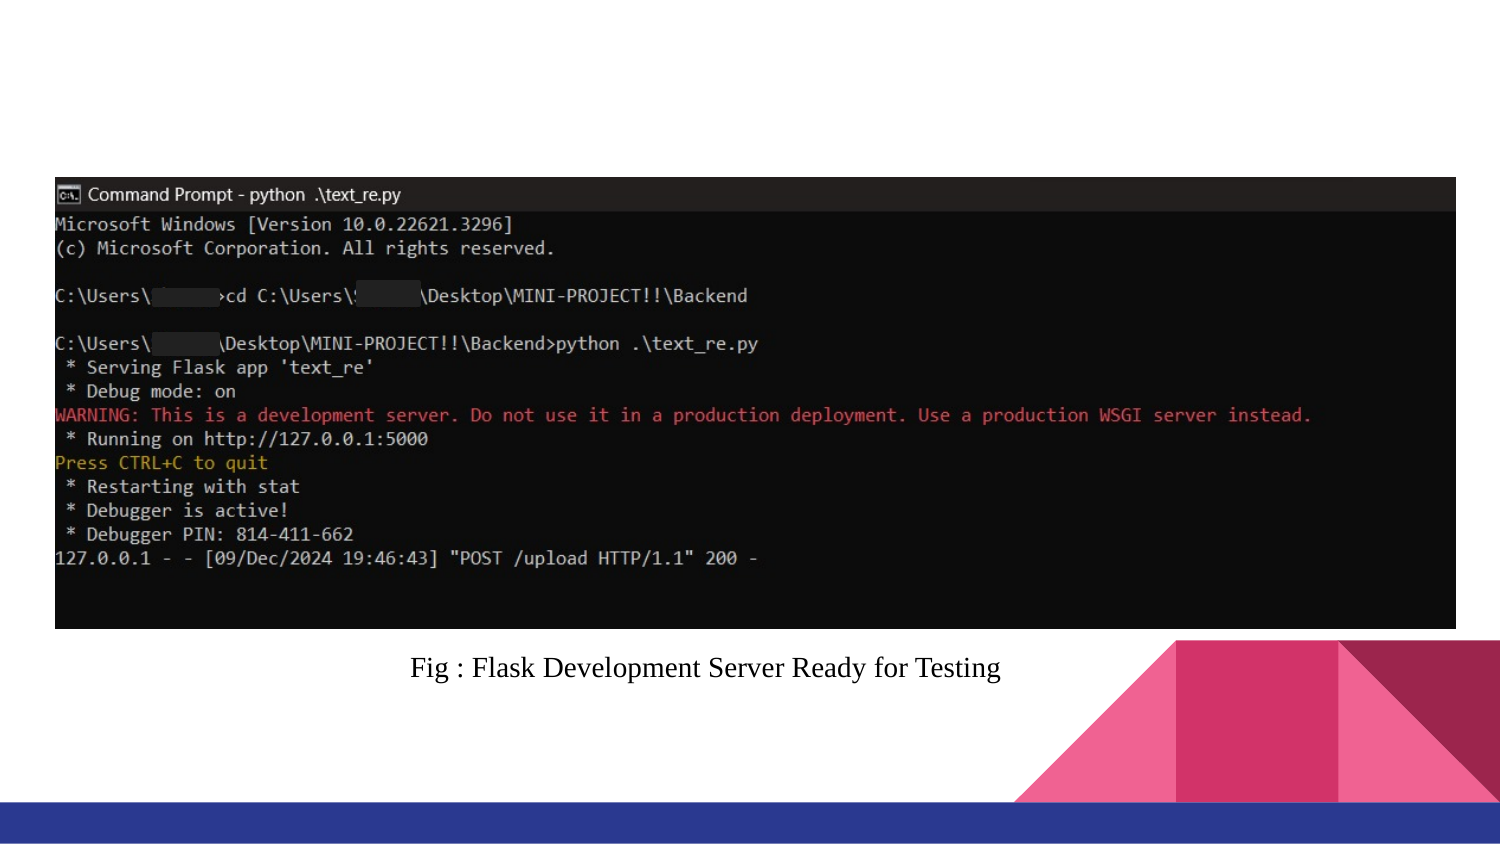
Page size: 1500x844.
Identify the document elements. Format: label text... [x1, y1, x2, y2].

text_box Fig : Flask Development Server Ready for Testing [395, 641, 1105, 692]
picture [55, 176, 1456, 630]
